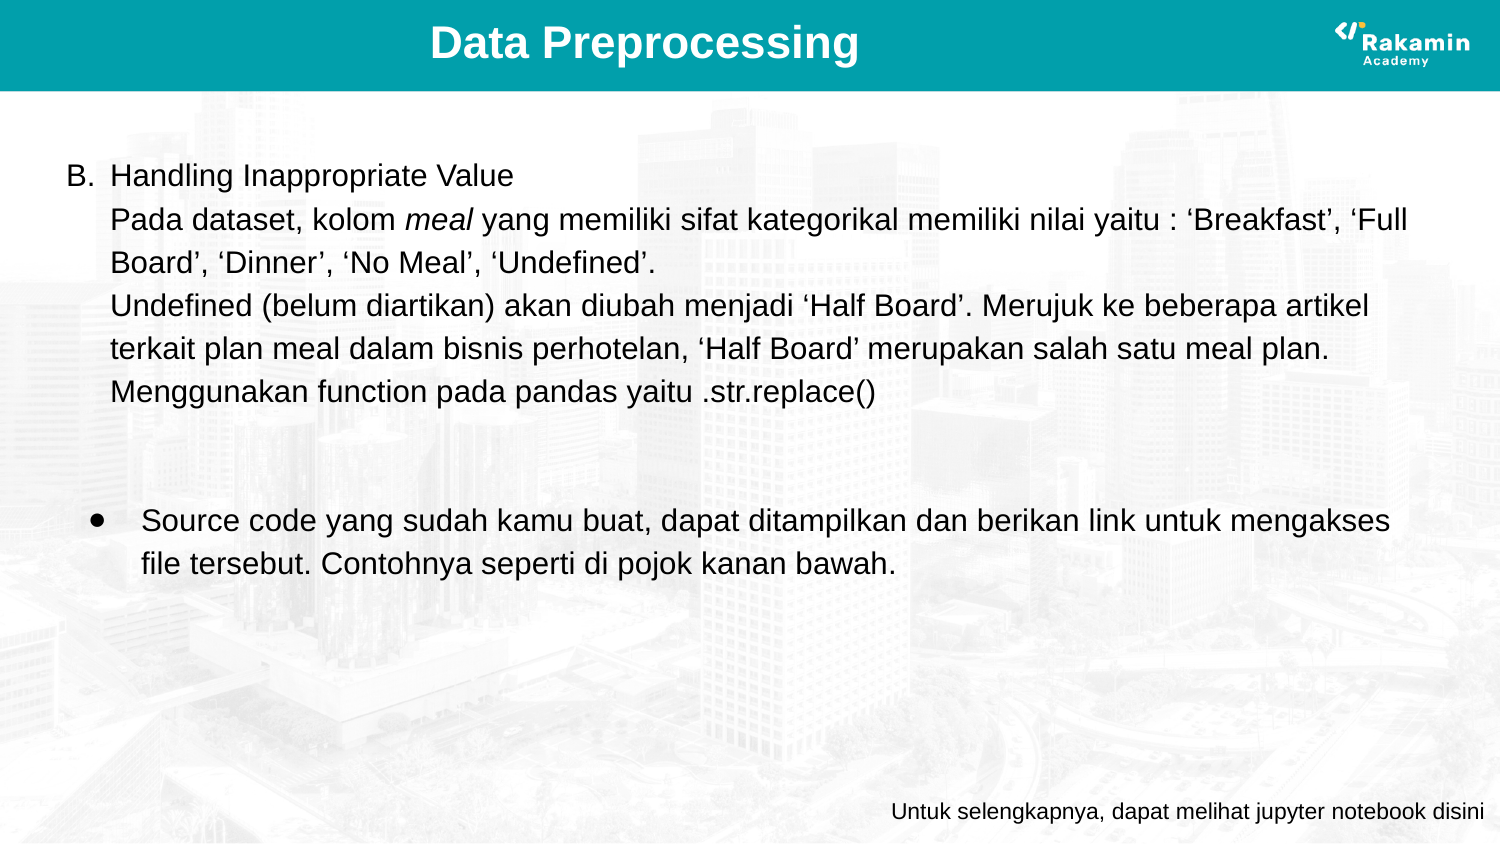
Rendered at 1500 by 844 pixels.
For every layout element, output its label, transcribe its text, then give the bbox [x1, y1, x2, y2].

title Data Preprocessing [0, 0, 1291, 92]
picture [0, 0, 1500, 844]
list Handling Inappropriate Value Pada dataset, kolom meal yang memiliki sifat kategorikal memiliki nilai yaitu : ‘Breakfast’, ‘Full Board’, ‘Dinner’, ‘No Meal’, ‘Undefined’. Undefined (belum diartikan) akan diubah menjadi ‘Half Board’. Merujuk ke beberapa artikel terkait plan meal dalam bisnis perhotelan, ‘Half Board’ merupakan salah satu meal plan. Menggunakan function pada pandas yaitu .str.replace() Source code yang sudah kamu buat, dapat ditampilkan dan berikan link untuk mengakses file tersebut. Contohnya seperti di pojok kanan bawah. [51, 135, 1449, 808]
text_box Untuk selengkapnya, dapat melihat jupyter notebook disini [763, 782, 1500, 838]
